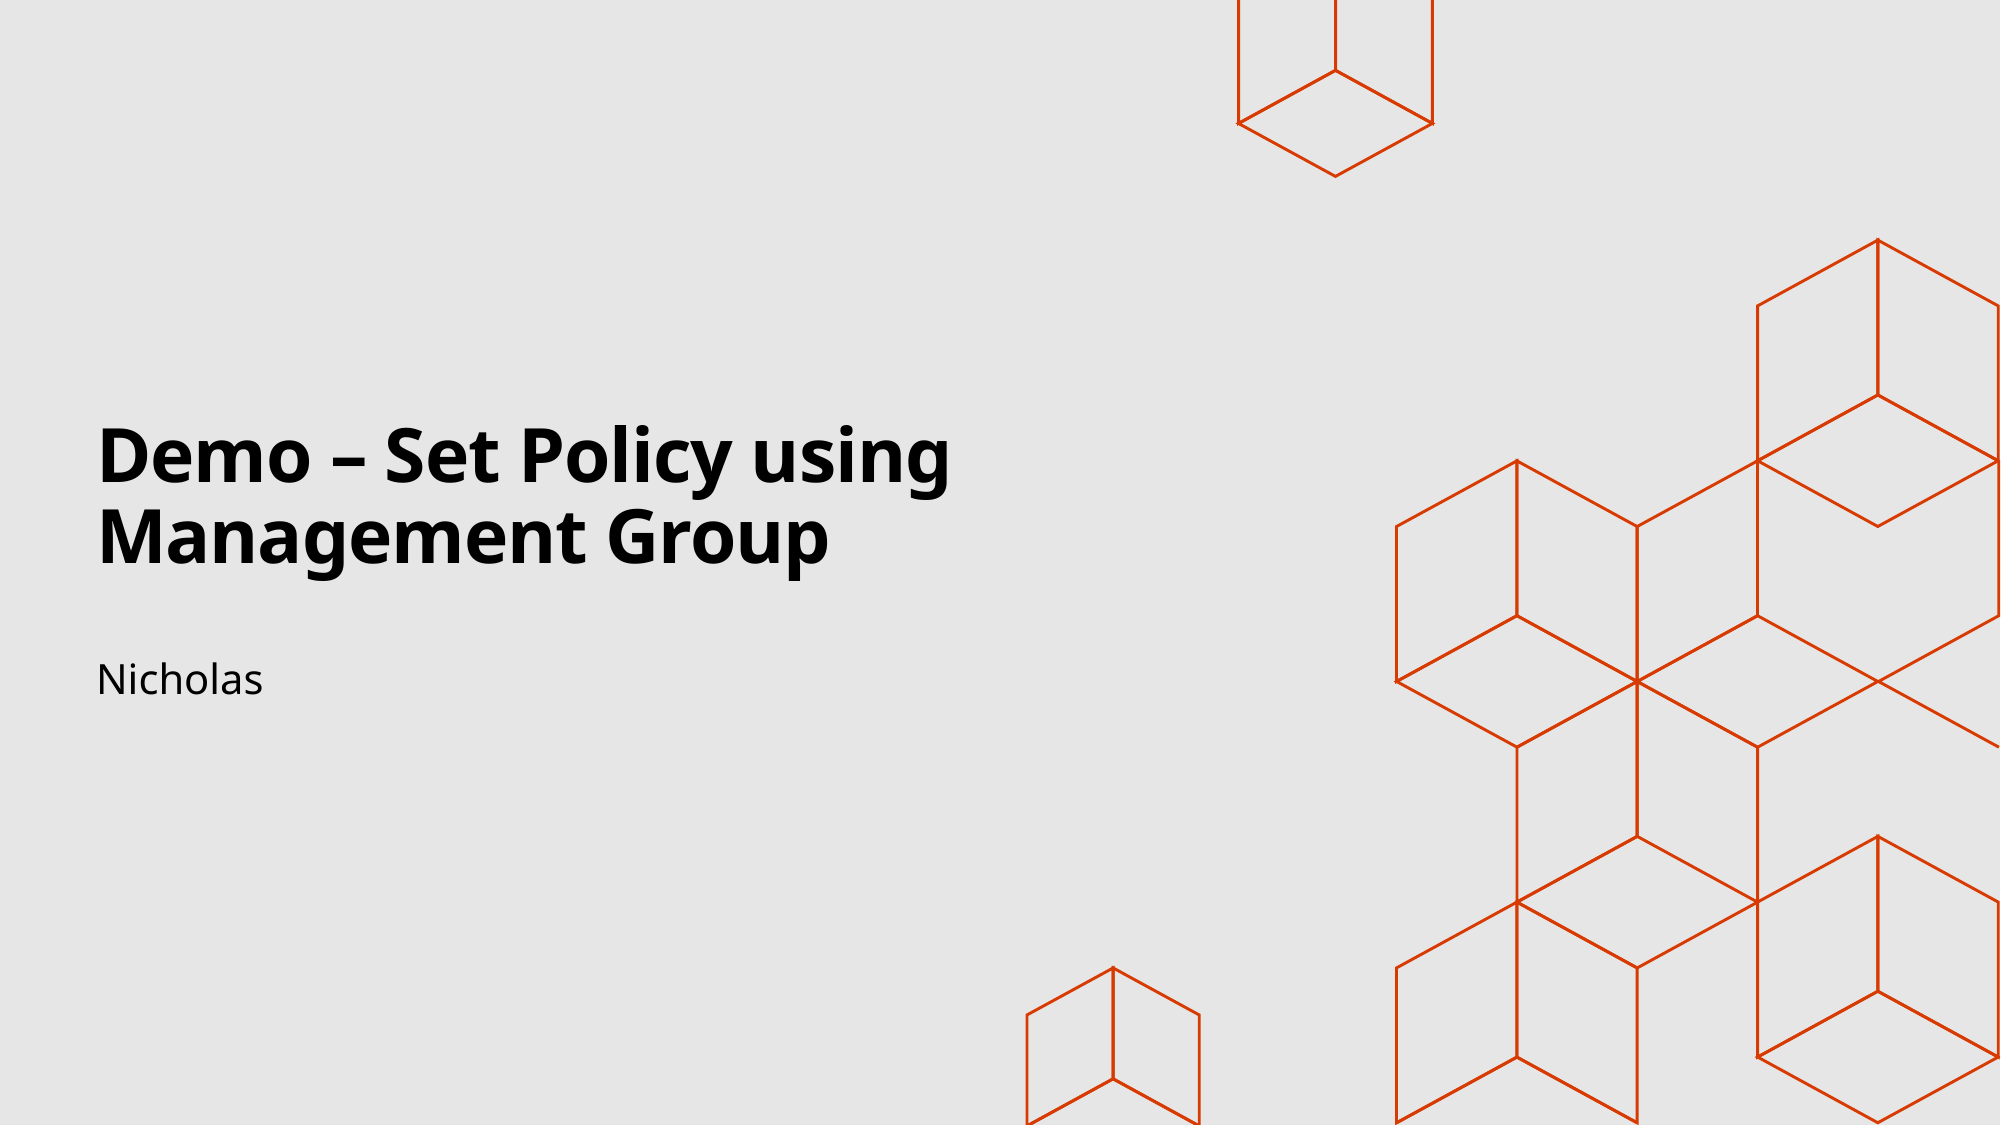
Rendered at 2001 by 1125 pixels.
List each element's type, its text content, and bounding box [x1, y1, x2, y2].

title Demo – Set Policy using Management Group [96, 415, 1146, 580]
list Nicholas [96, 652, 1146, 703]
